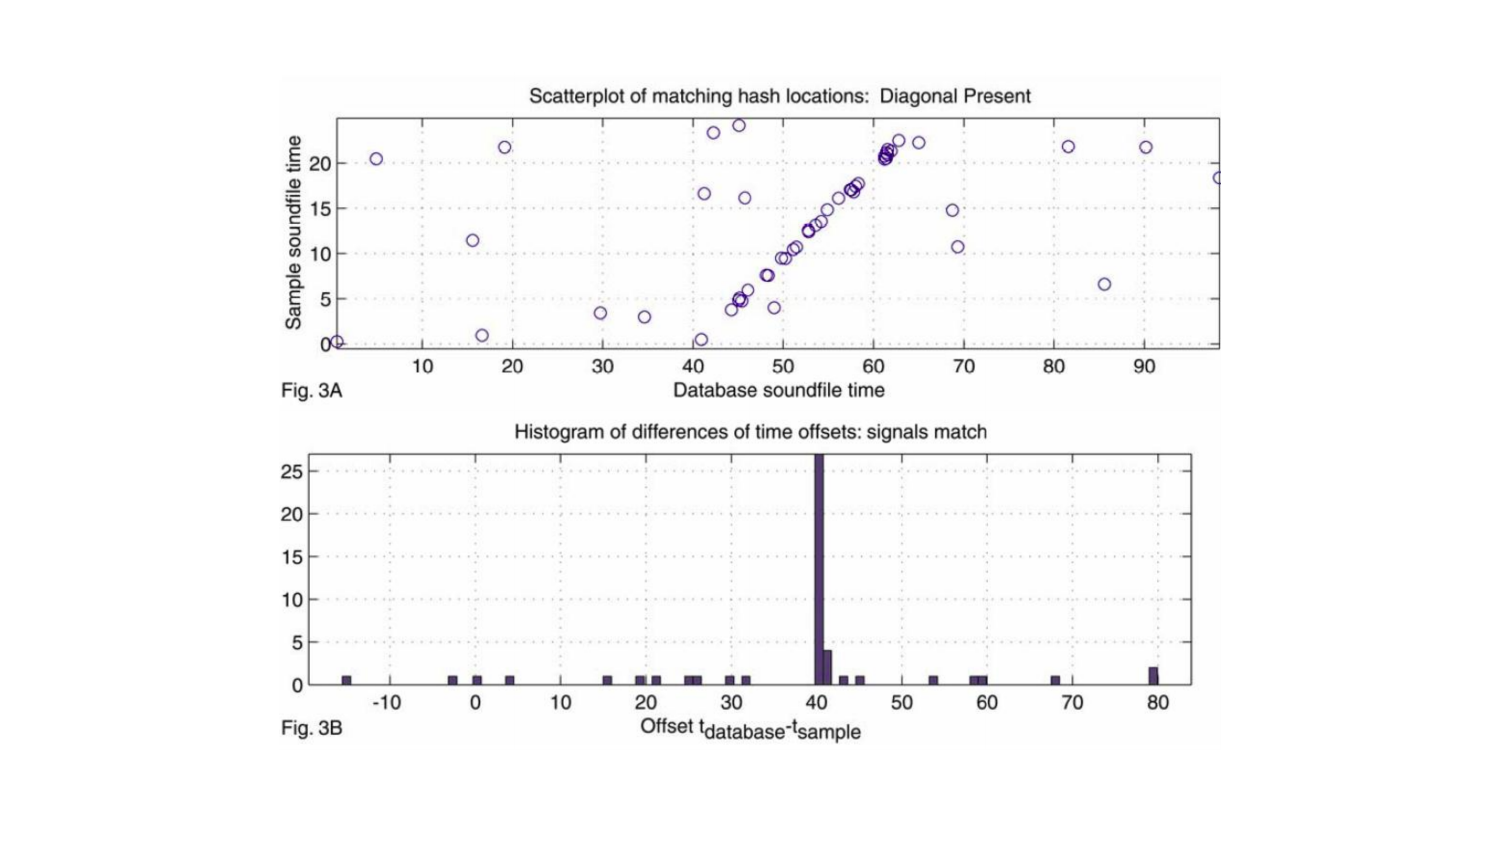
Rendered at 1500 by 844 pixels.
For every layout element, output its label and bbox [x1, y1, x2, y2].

picture [279, 72, 1221, 750]
